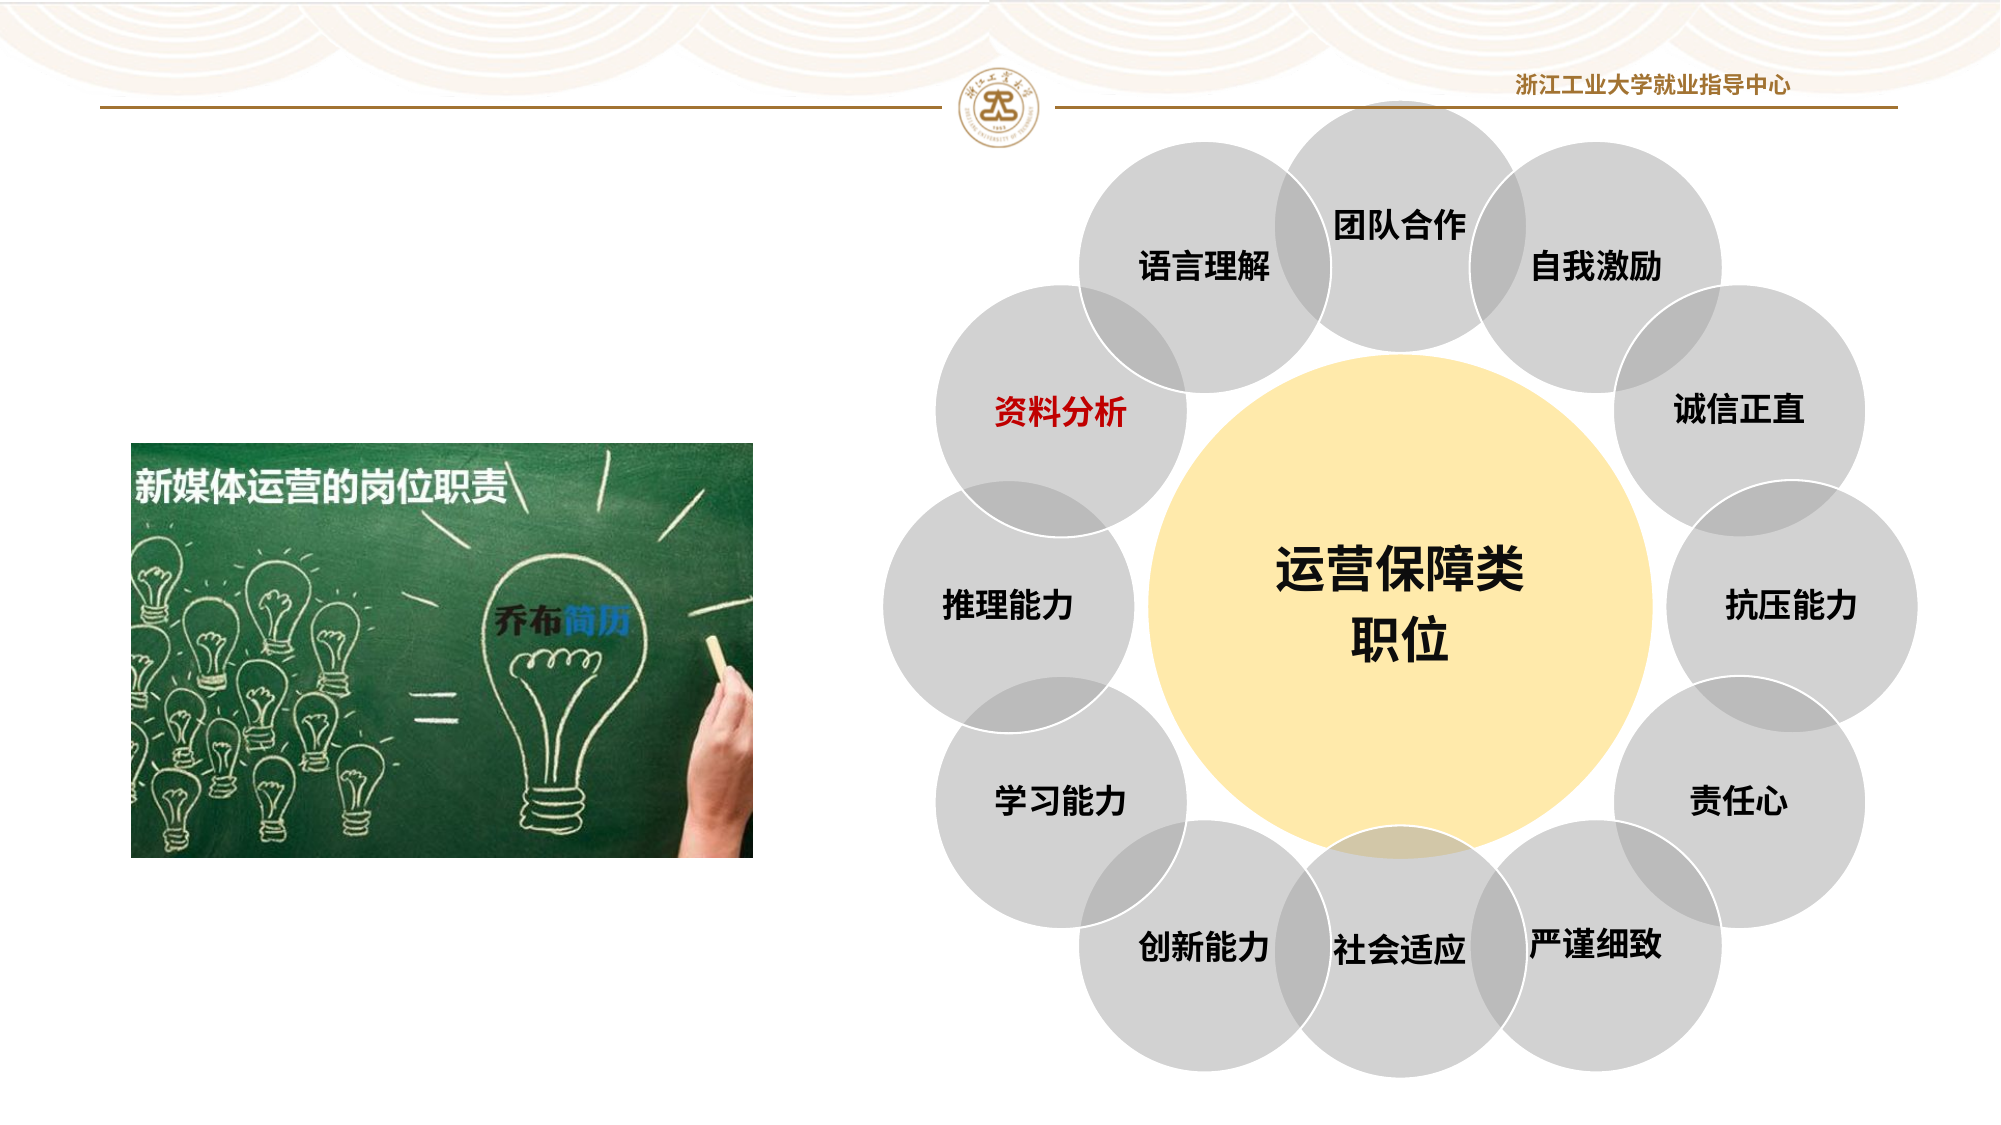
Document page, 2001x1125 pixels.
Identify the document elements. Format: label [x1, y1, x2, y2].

text_box [0, 124, 2000, 1079]
picture [131, 443, 753, 858]
text_box [100, 66, 1898, 149]
picture [0, 0, 2000, 125]
